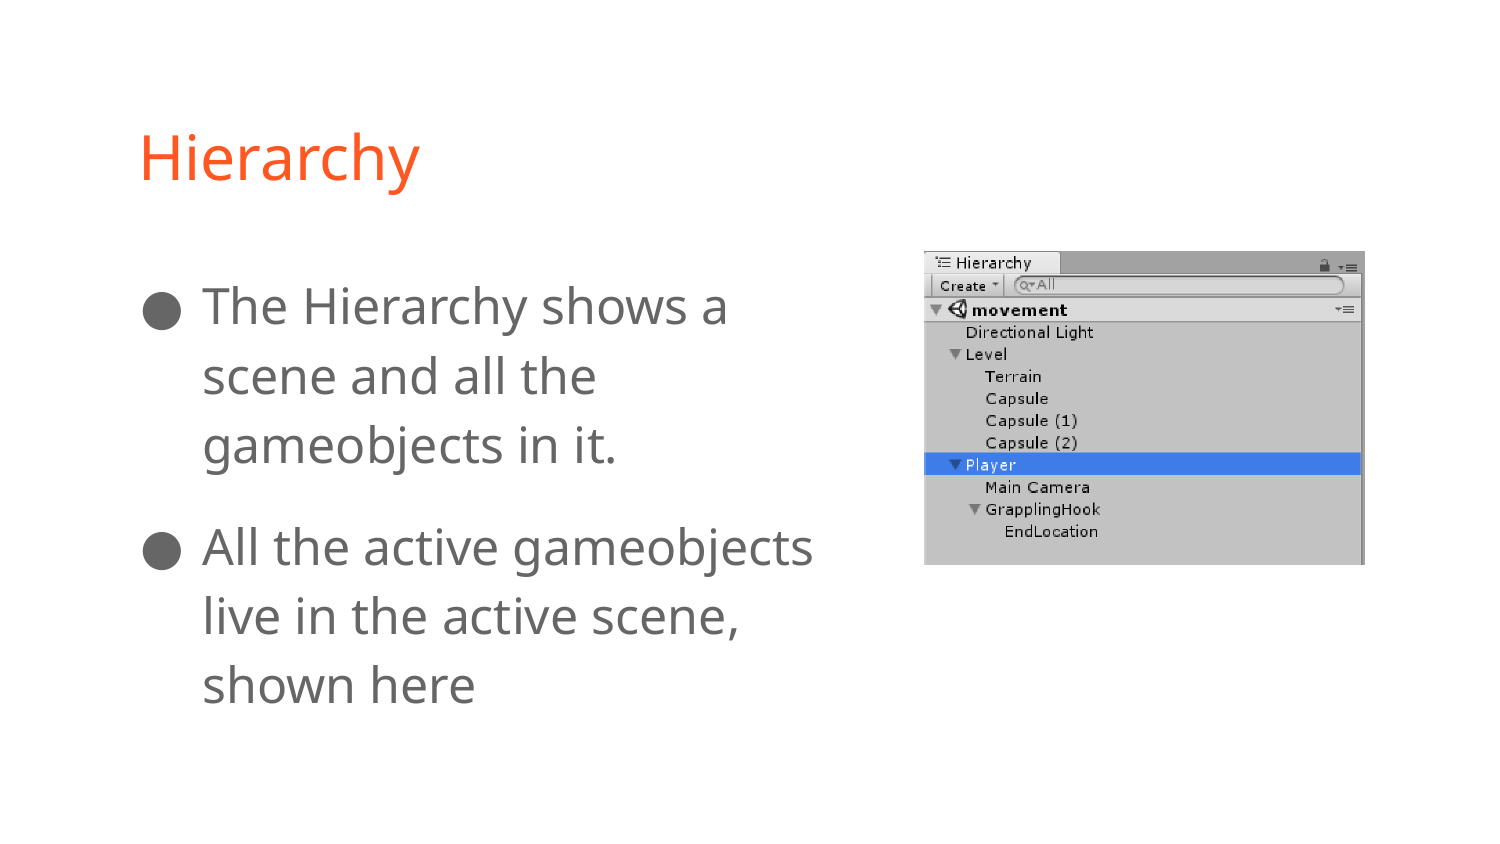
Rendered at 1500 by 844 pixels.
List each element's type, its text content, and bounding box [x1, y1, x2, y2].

title Hierarchy [123, 102, 1277, 228]
picture [923, 250, 1365, 565]
list The Hierarchy shows a scene and all the gameobjects in it. All the active gameobjects live in the active scene, shown here [112, 251, 887, 793]
